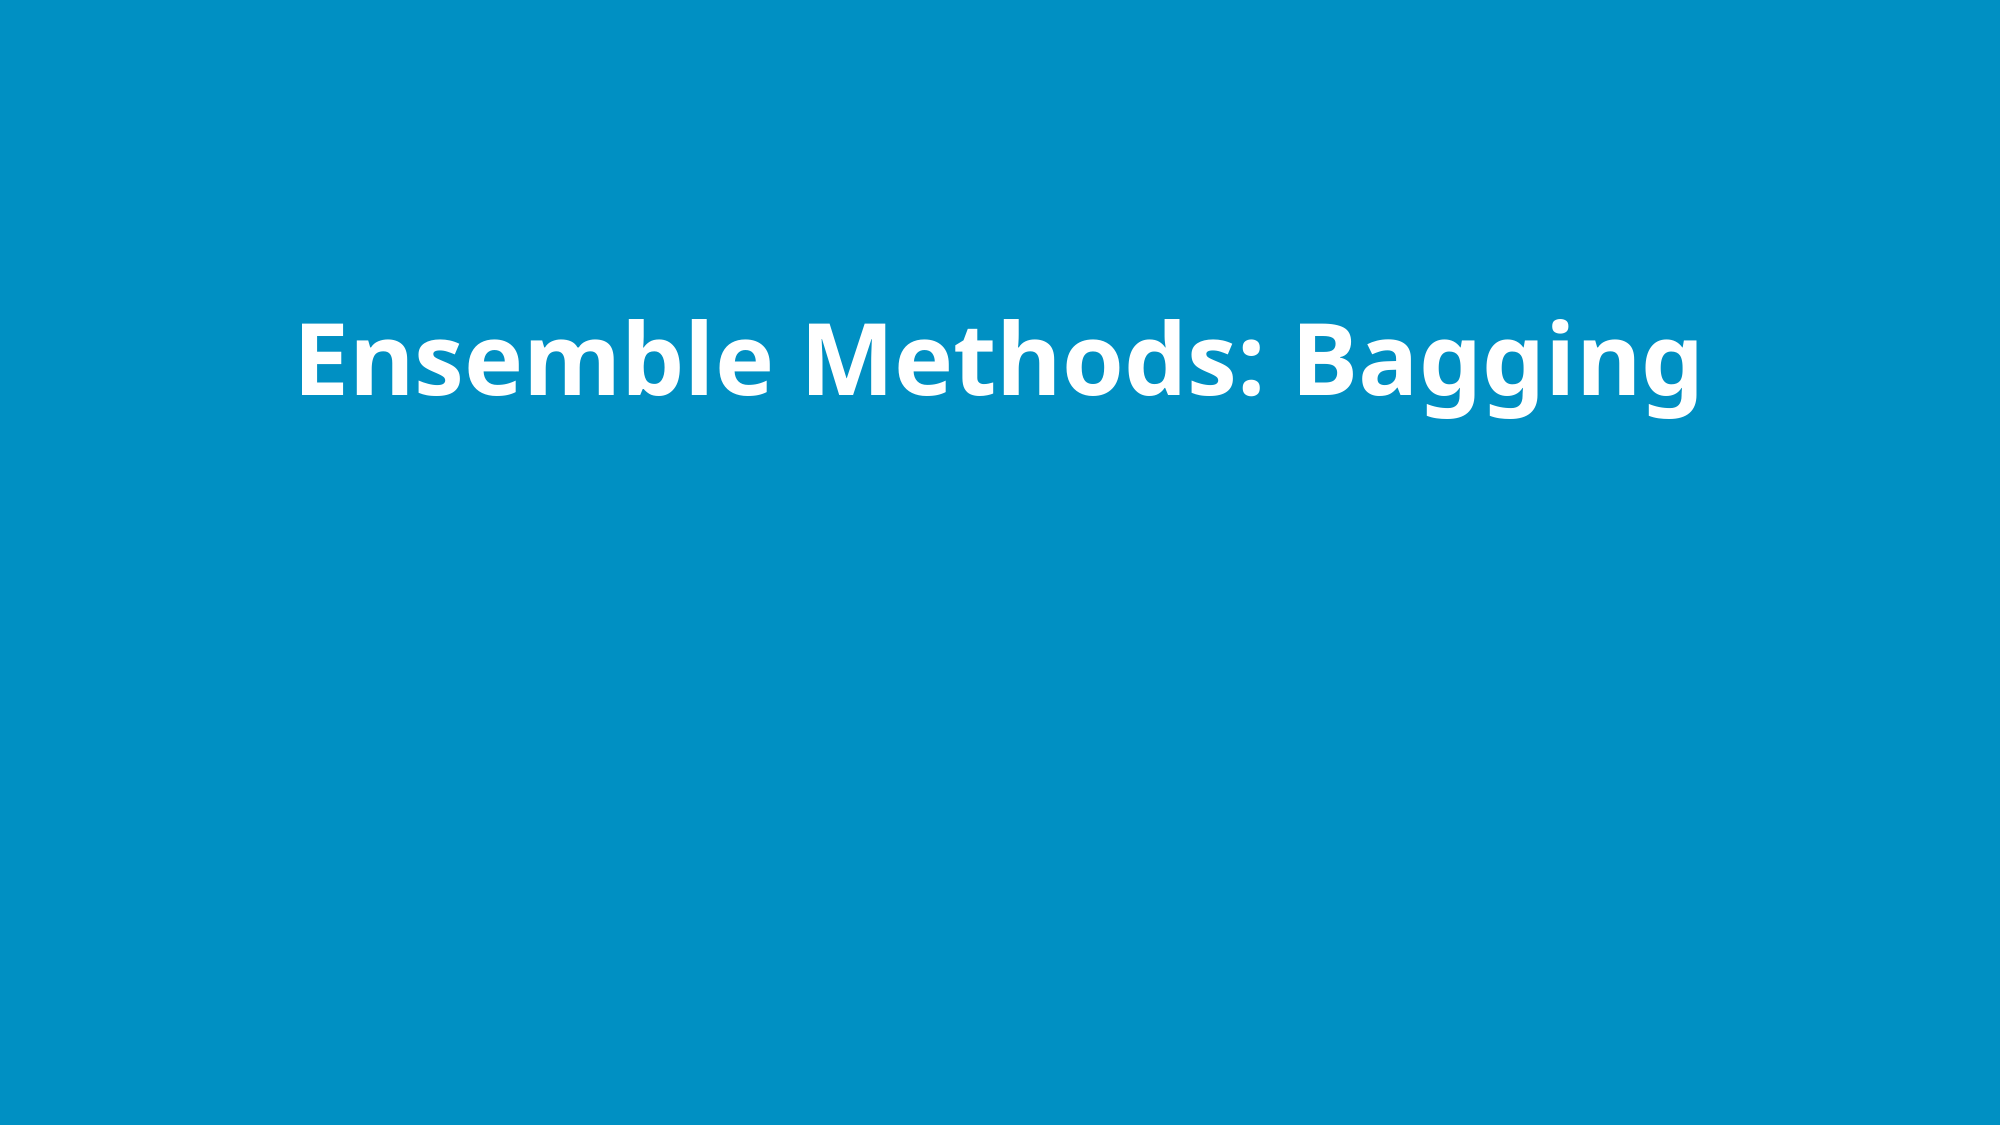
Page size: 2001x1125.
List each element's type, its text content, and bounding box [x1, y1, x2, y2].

list Ensemble Methods: Bagging [219, 301, 1781, 750]
